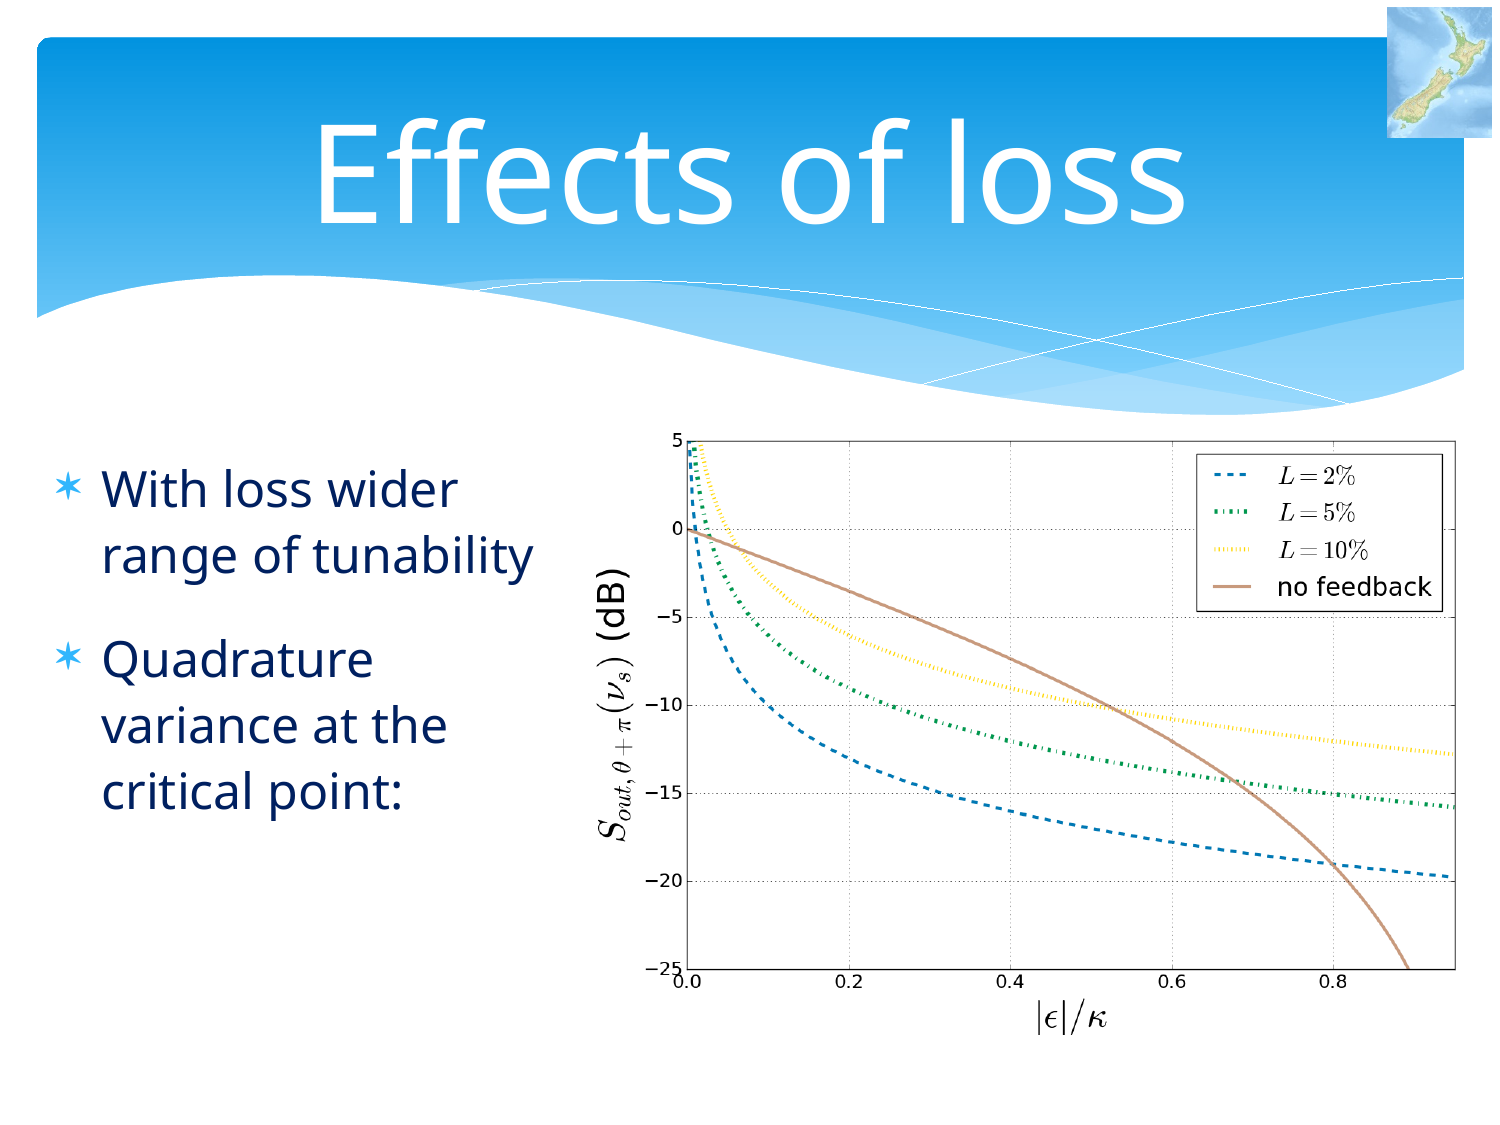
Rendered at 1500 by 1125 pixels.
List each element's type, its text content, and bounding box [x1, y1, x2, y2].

picture [1387, 7, 1492, 138]
picture [584, 422, 1474, 1036]
title Effects of loss [41, 90, 1459, 247]
